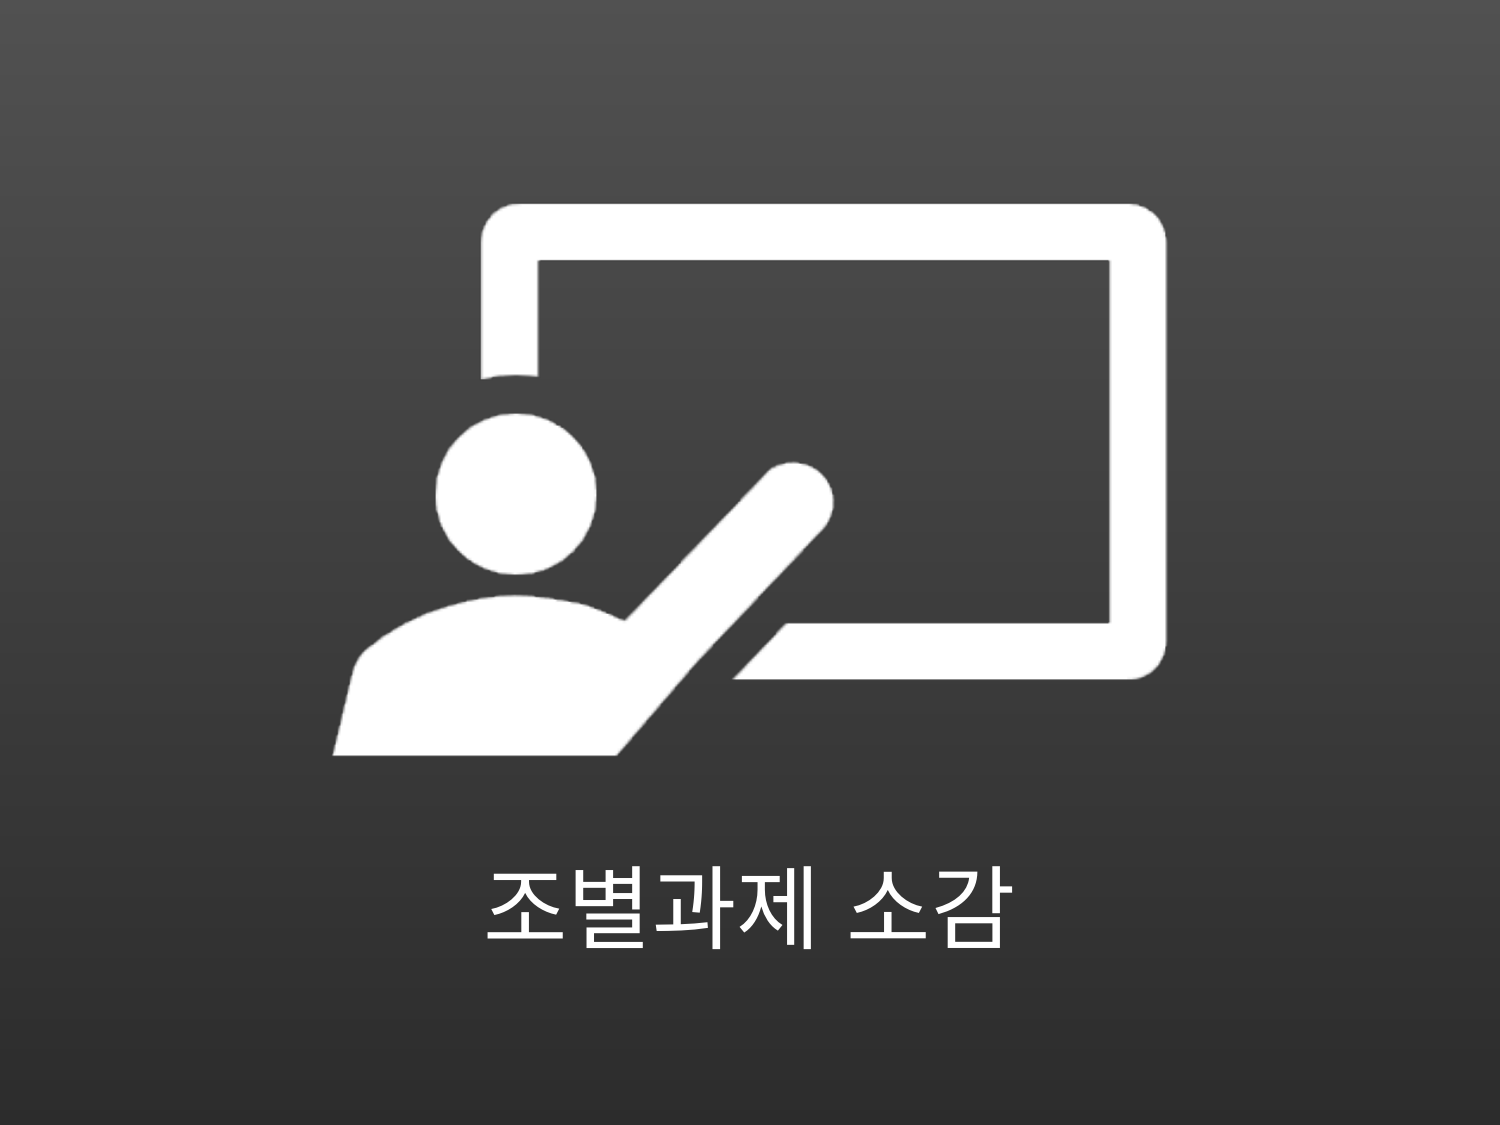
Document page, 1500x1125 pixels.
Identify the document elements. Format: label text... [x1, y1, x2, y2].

text_box 조별과제 소감 [103, 855, 1397, 1020]
picture [292, 23, 1207, 938]
